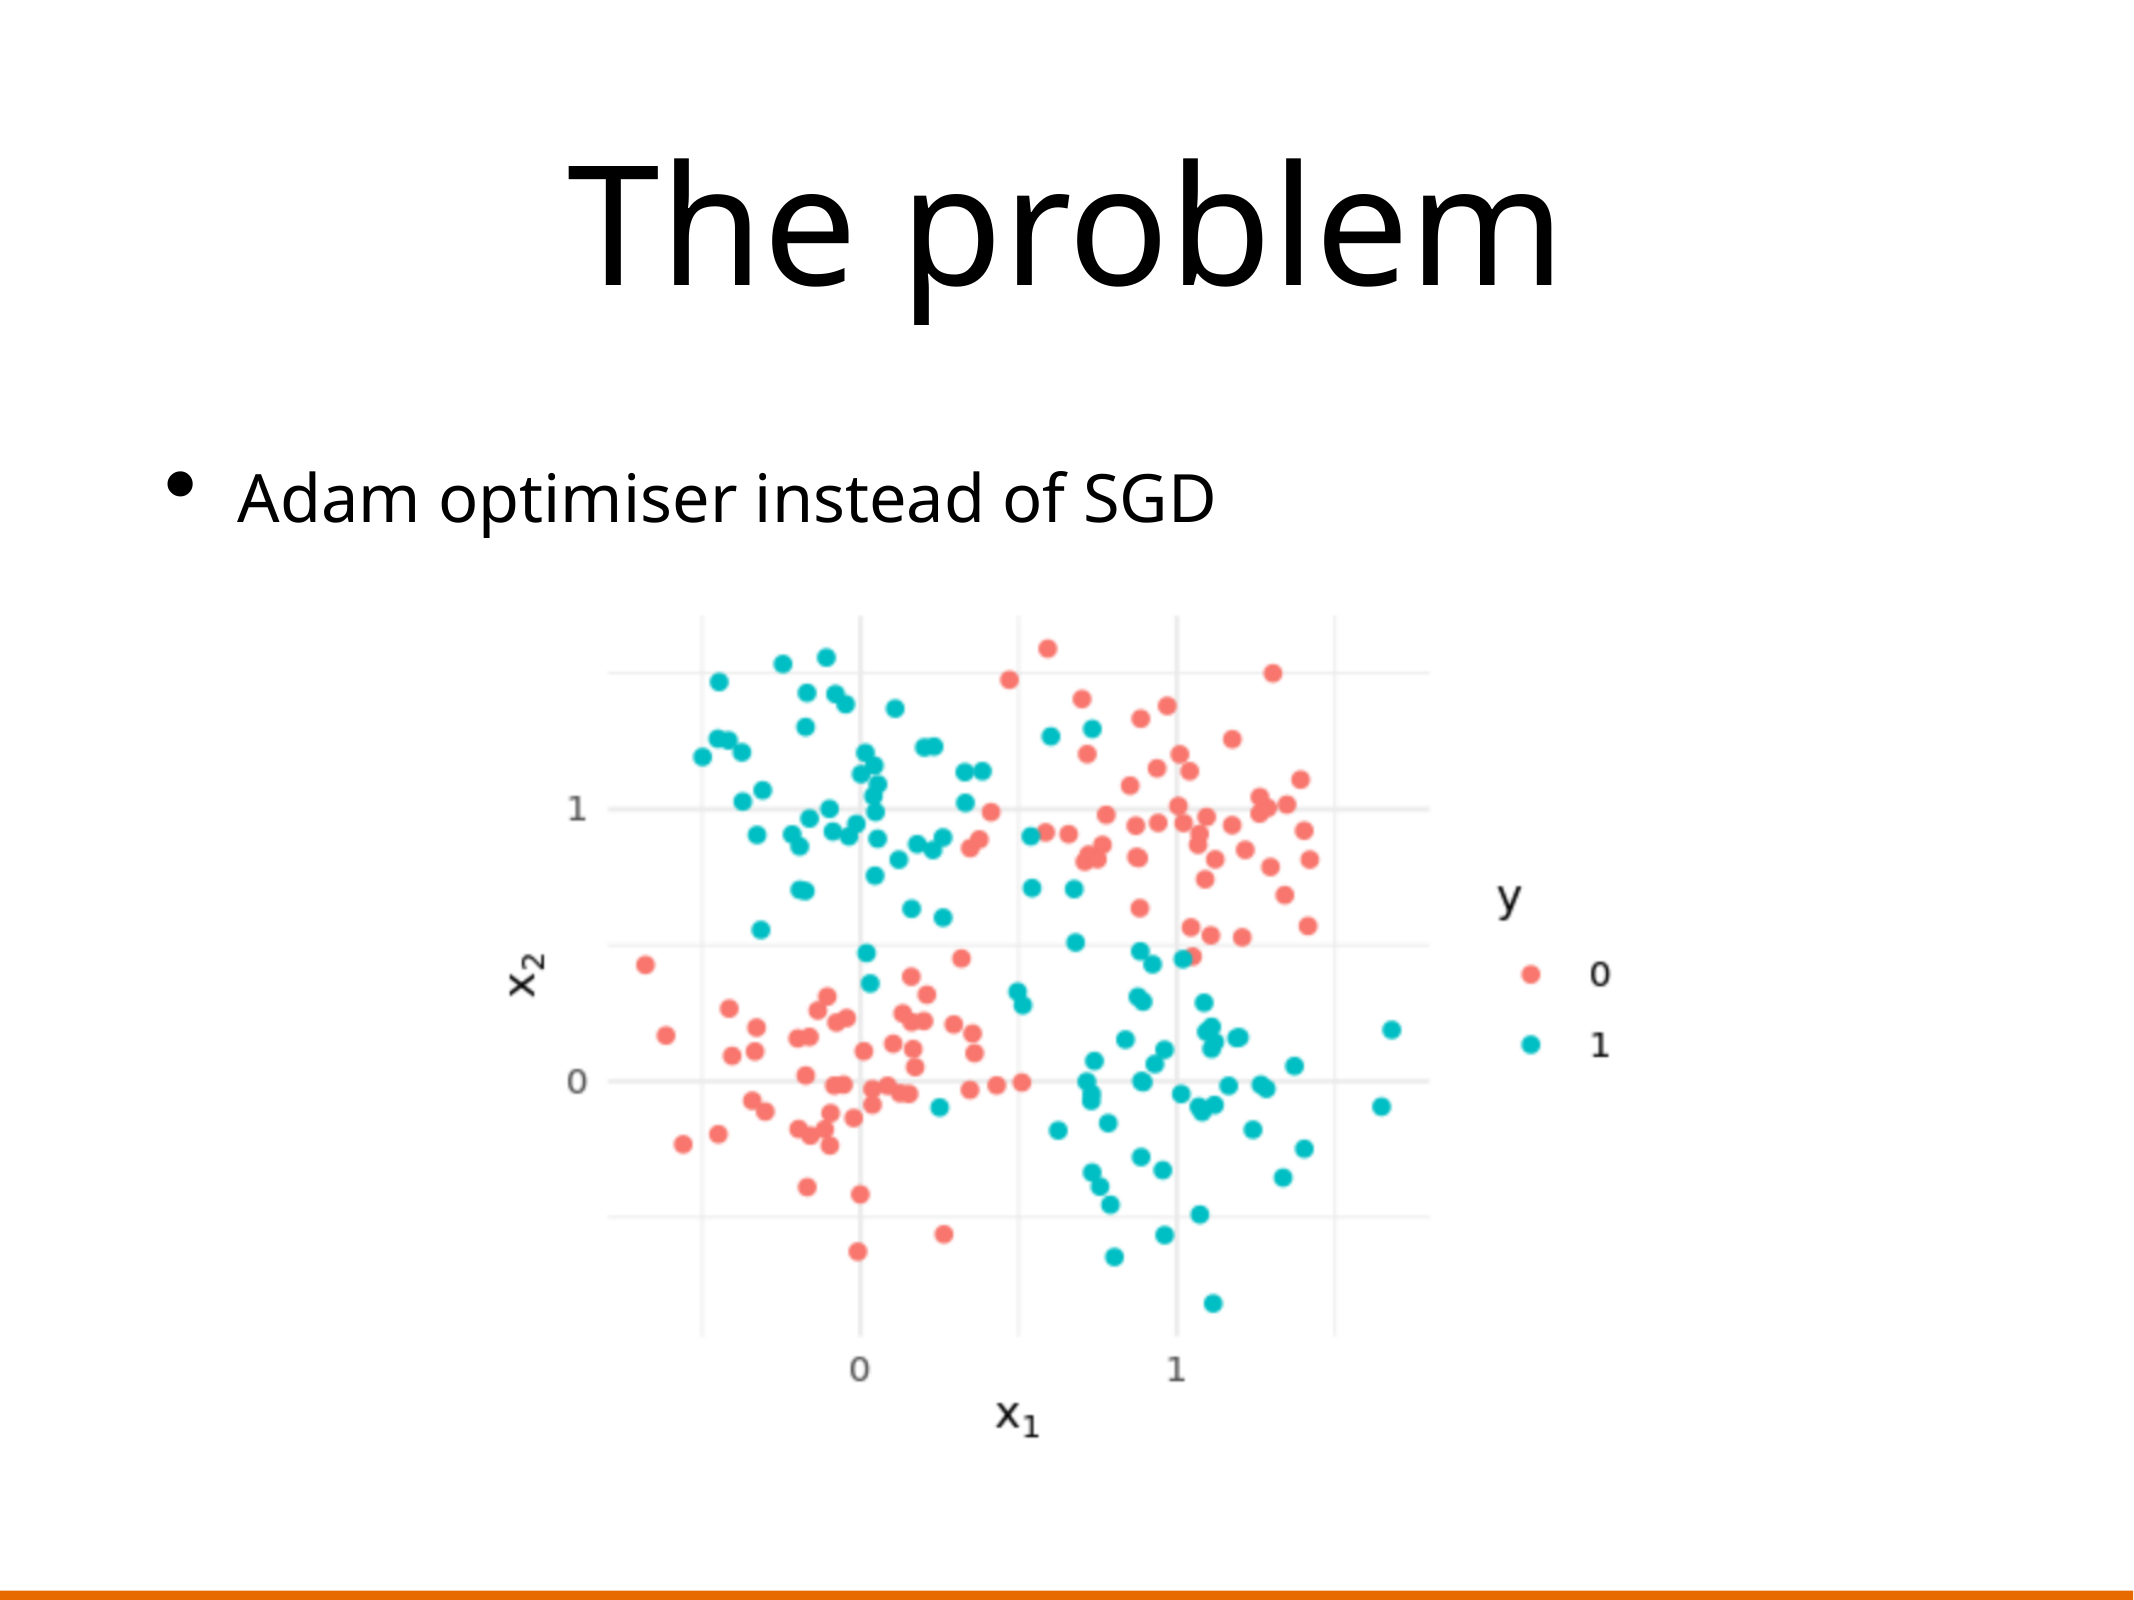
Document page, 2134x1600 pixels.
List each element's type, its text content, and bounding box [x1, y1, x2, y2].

list Adam optimiser instead of SGD [155, 424, 1978, 567]
title The problem [155, 41, 1978, 397]
picture [477, 595, 1657, 1480]
